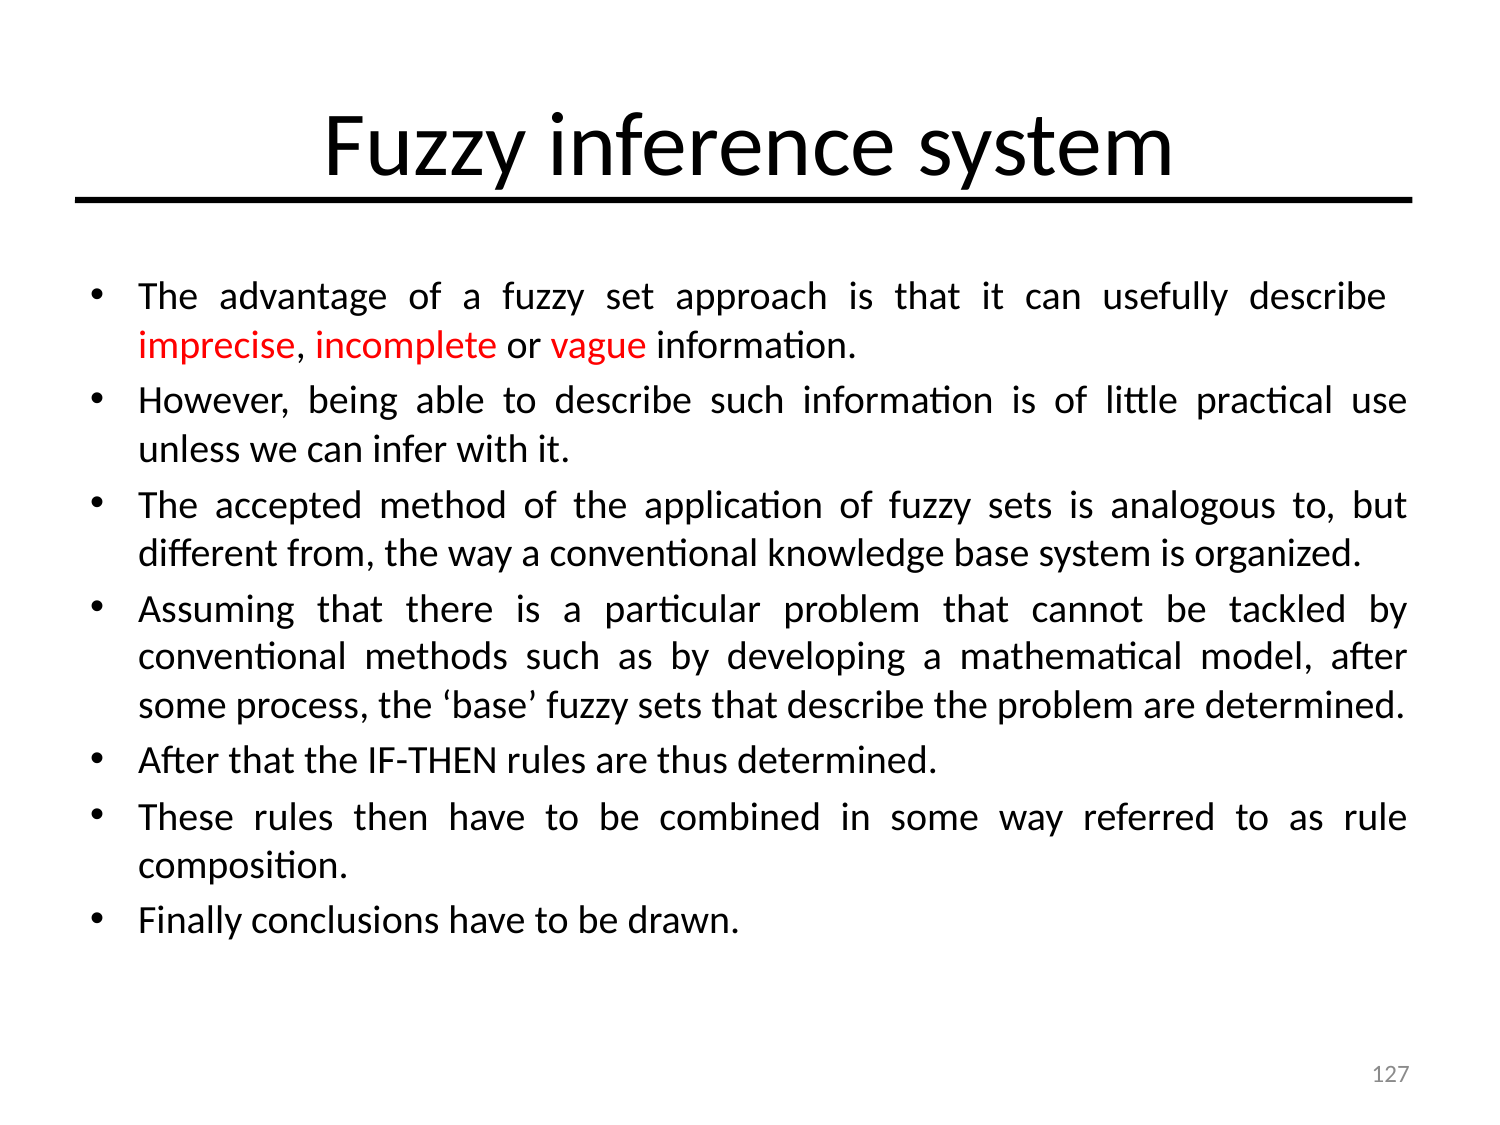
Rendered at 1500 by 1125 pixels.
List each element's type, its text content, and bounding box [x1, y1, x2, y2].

list The advantage of a fuzzy set approach is that it can usefully describe imprecise, incomplete or vague information. However, being able to describe such information is of little practical use unless we can infer with it. The accepted method of the application of fuzzy sets is analogous to, but different from, the way a conventional knowledge base system is organized. Assuming that there is a particular problem that cannot be tackled by conventional methods such as by developing a mathematical model, after some process, the ‘base’ fuzzy sets that describe the problem are determined. After that the IF-THEN rules are thus determined. These rules then have to be combined in some way referred to as rule composition. Finally conclusions have to be drawn. [75, 262, 1425, 1005]
title Fuzzy inference system [75, 45, 1425, 233]
slide_number 127 [1074, 1042, 1425, 1103]
